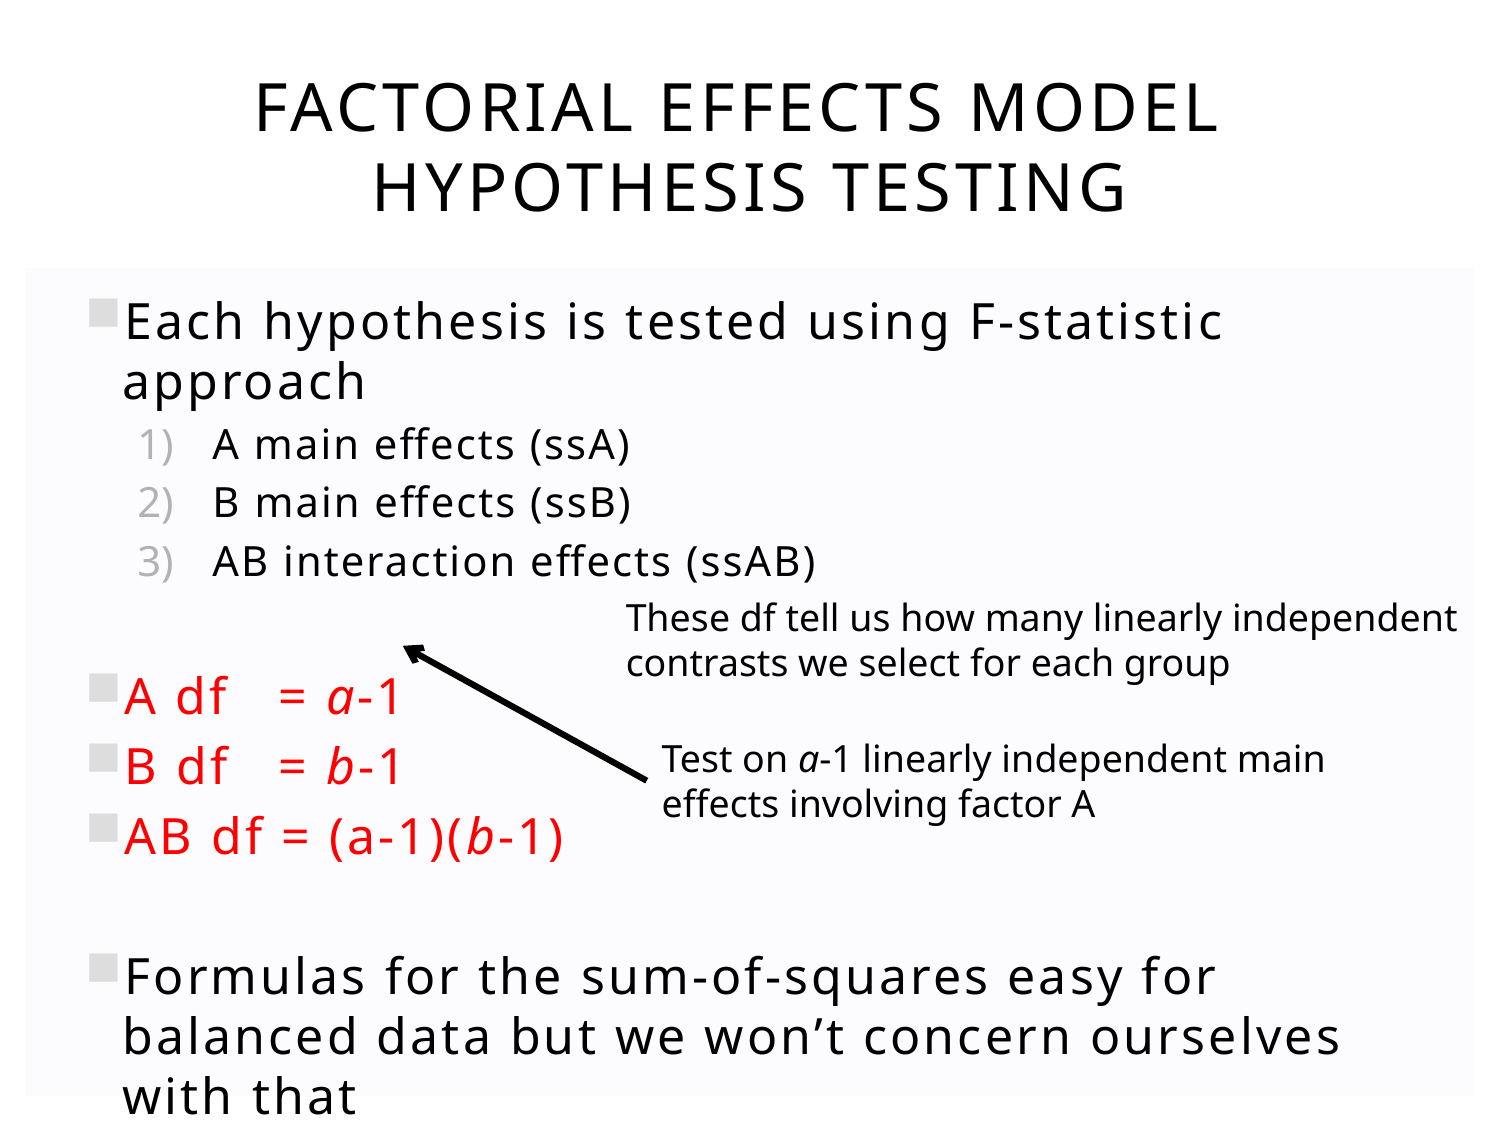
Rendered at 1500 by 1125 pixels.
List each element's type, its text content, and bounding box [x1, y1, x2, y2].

title Factorial Effects Model Hypothesis Testing [62, 58, 1438, 232]
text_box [402, 645, 647, 782]
text_box These df tell us how many linearly independent contrasts we select for each group [610, 586, 1474, 691]
text_box Test on a-1 linearly independent main effects involving factor A [646, 727, 1438, 833]
list Each hypothesis is tested using F-statistic approach A main effects (ssA) B main effects (ssB) AB interaction effects (ssAB) A df = a-1 B df = b-1 AB df = (a-1)(b-1) Formulas for the sum-of-squares easy for balanced data but we won’t concern ourselves with that [62, 281, 1442, 1125]
